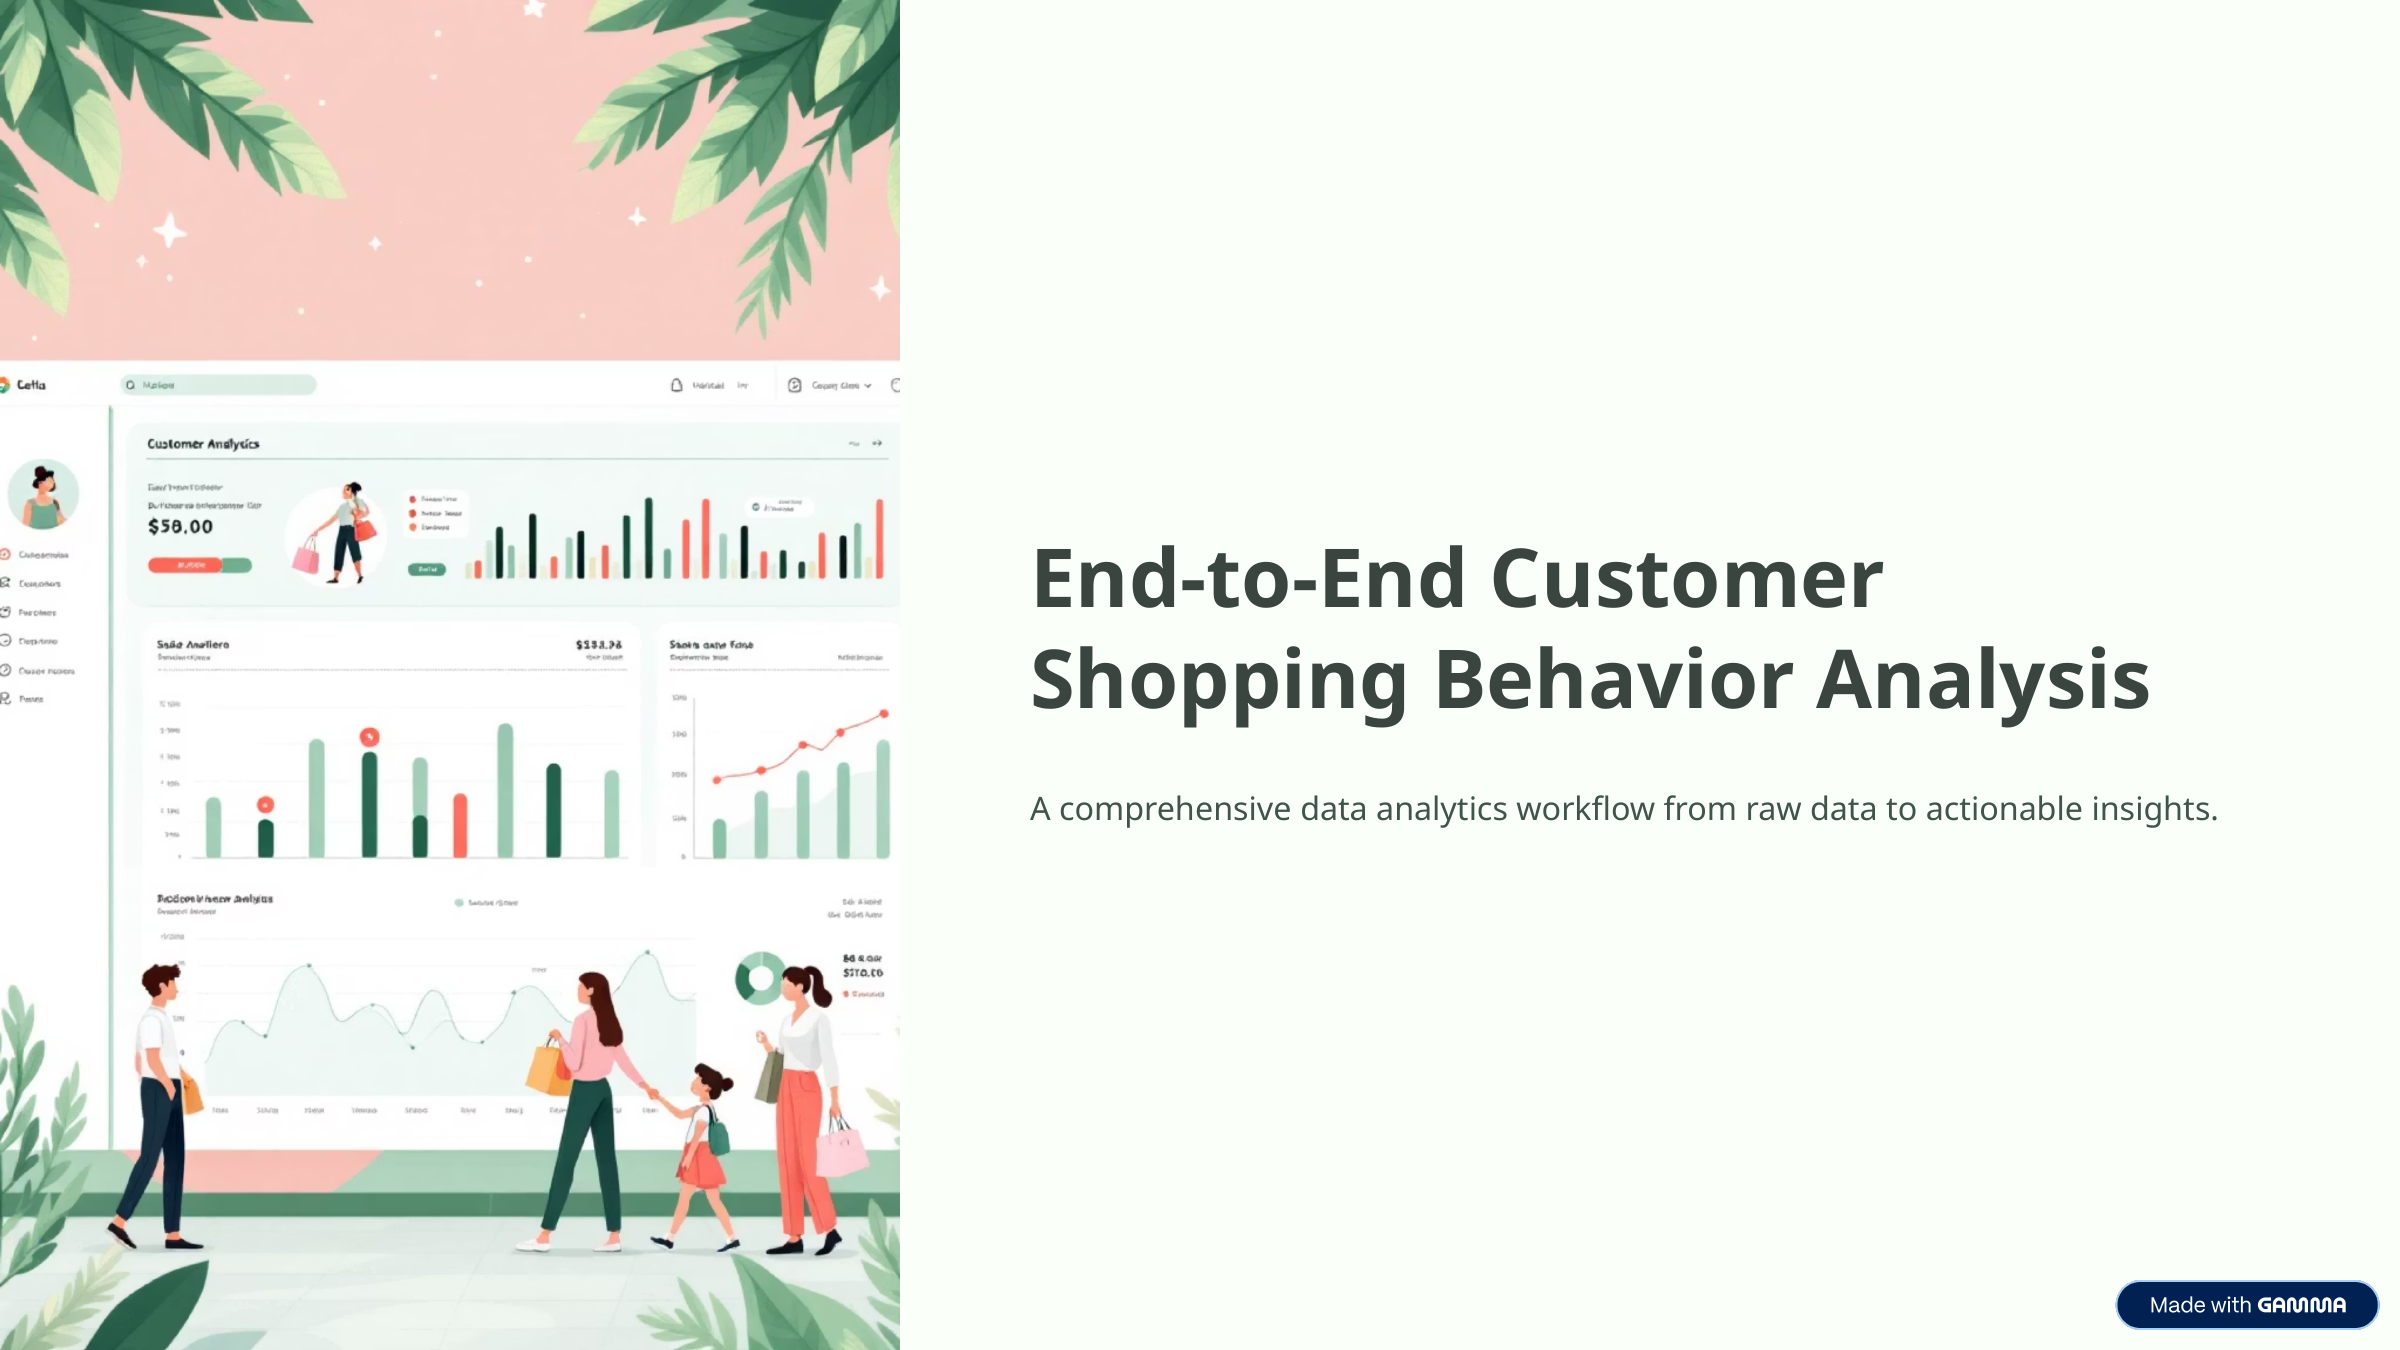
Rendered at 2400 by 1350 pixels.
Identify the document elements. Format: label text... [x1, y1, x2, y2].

picture [2106, 1271, 2389, 1339]
picture [0, 0, 900, 1350]
text_box End-to-End Customer Shopping Behavior Analysis [1030, 522, 2270, 727]
text_box A comprehensive data analytics workflow from raw data to actionable insights. [1030, 775, 2270, 828]
